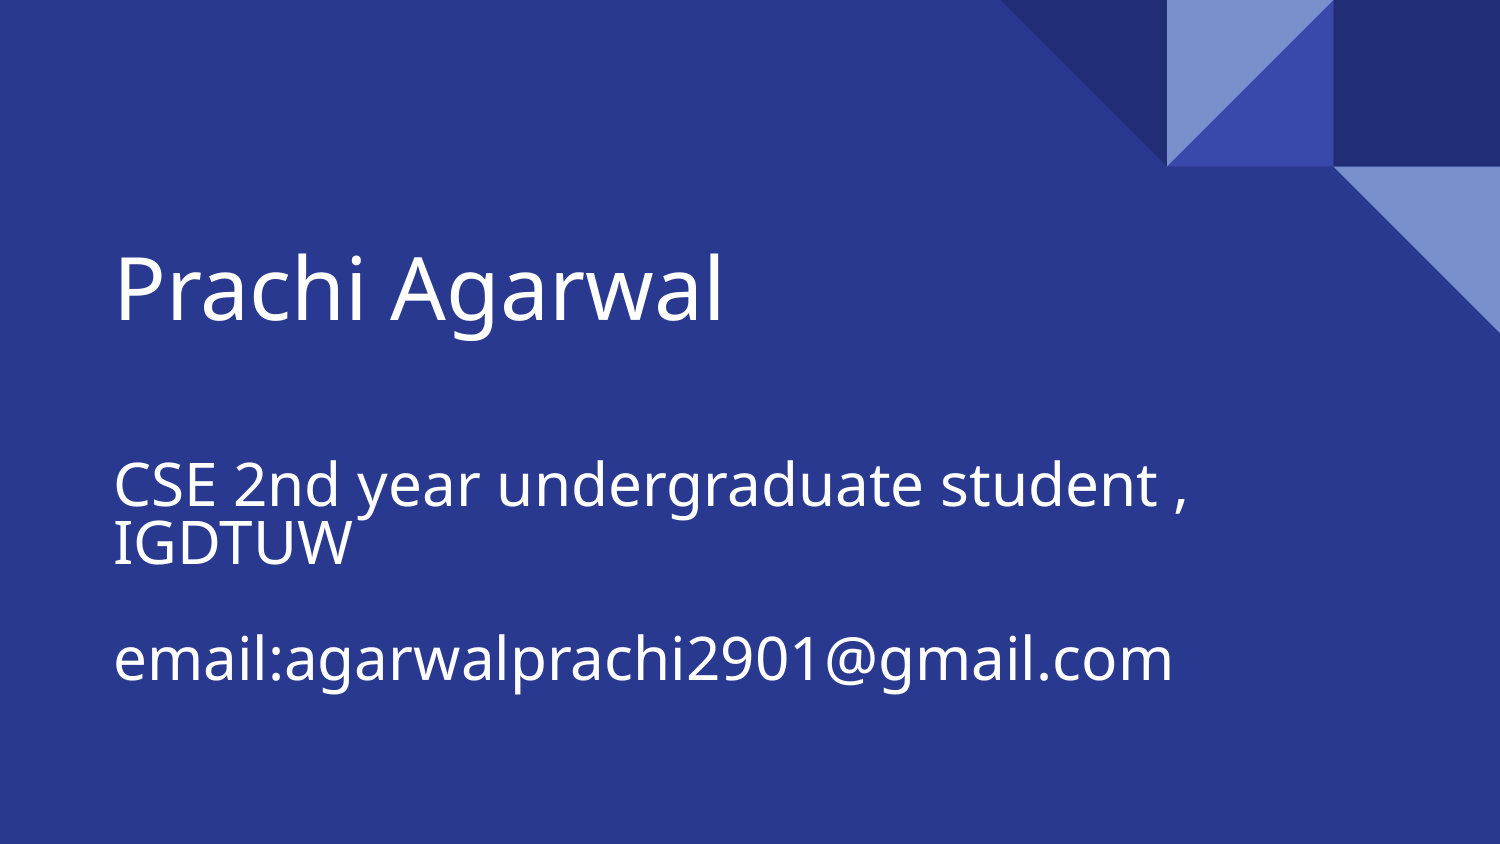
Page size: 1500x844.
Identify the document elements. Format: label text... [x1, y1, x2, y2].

subtitle CSE 2nd year undergraduate student , IGDTUW email:agarwalprachi2901@gmail.com [98, 445, 1447, 517]
title Prachi Agarwal [98, 215, 1447, 354]
